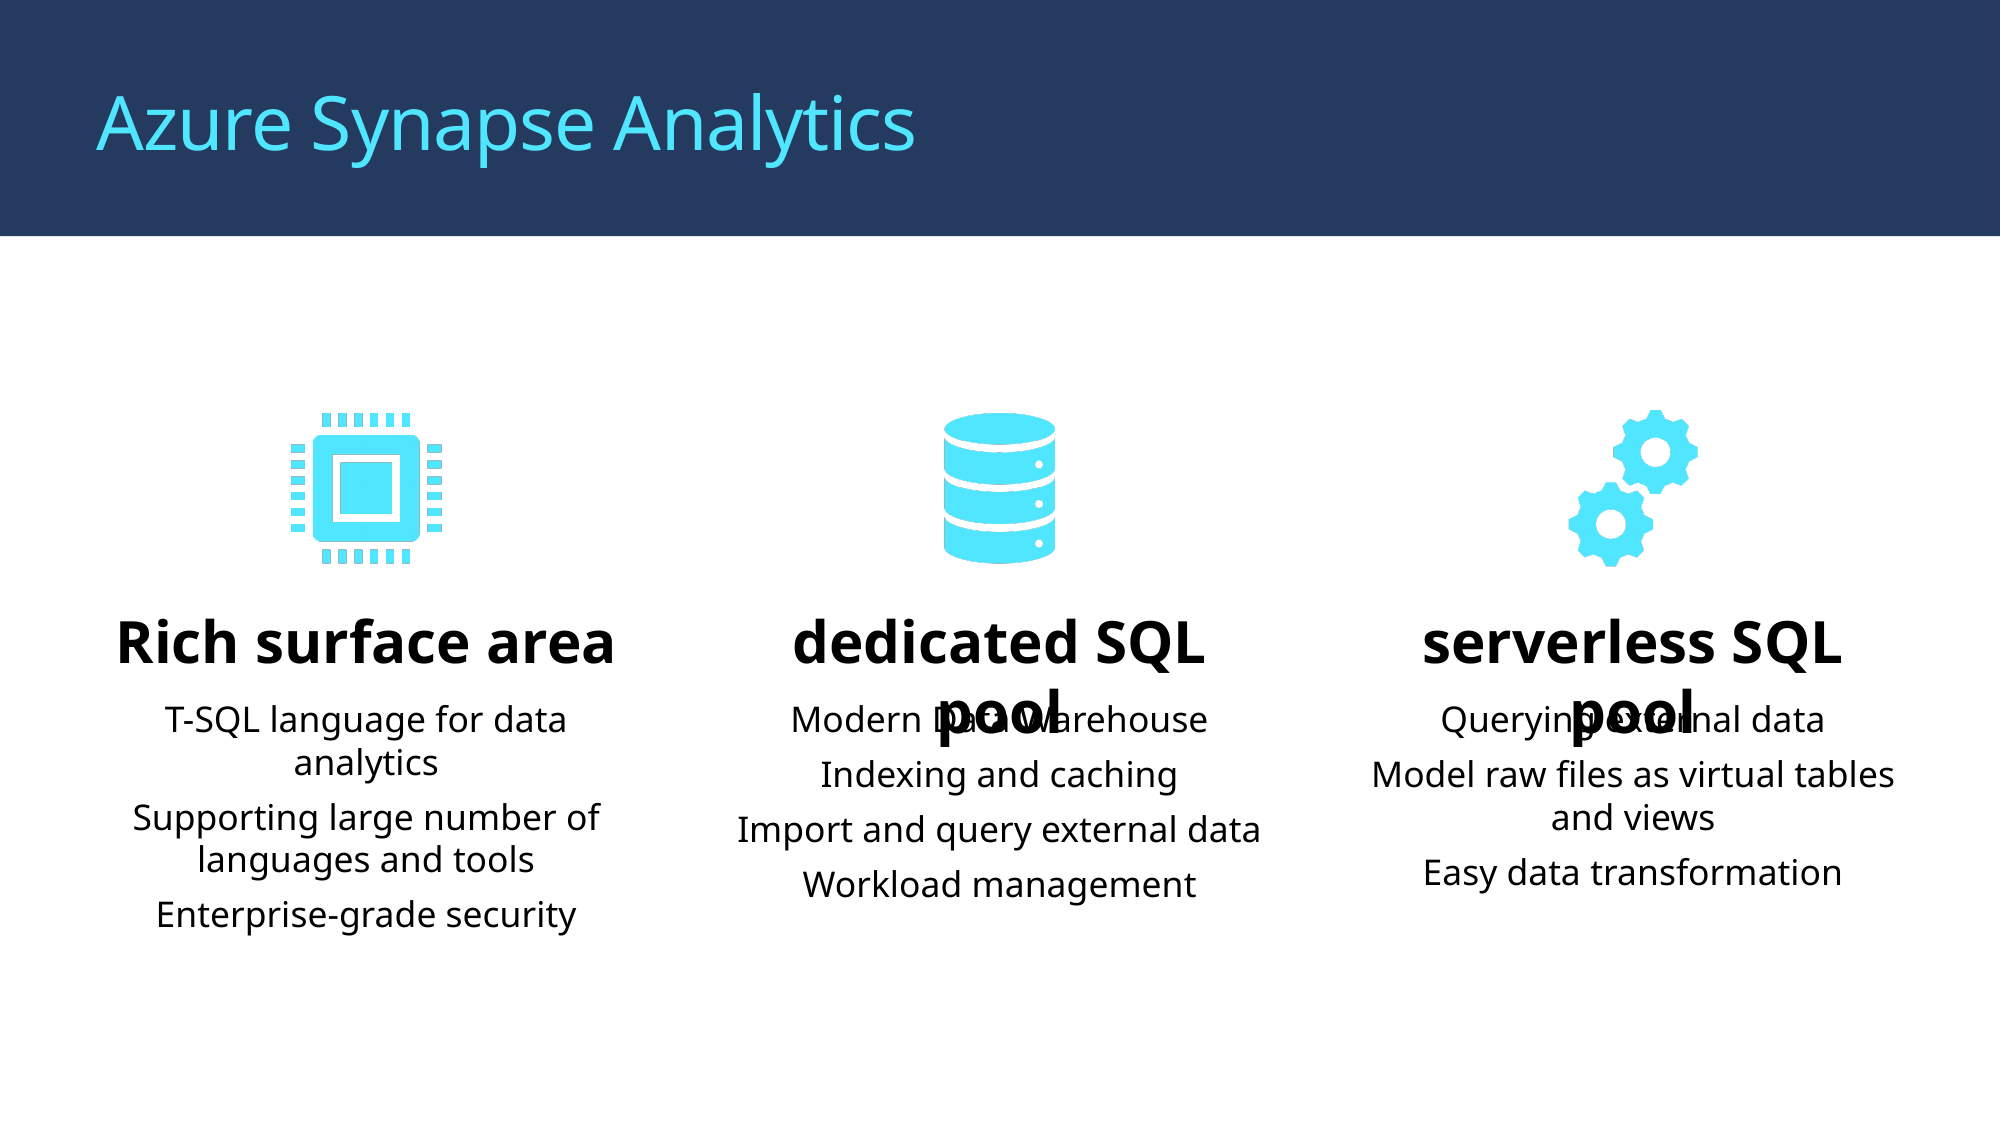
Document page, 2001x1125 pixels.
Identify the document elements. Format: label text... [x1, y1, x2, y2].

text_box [95, 302, 1904, 1029]
title Azure Synapse Analytics [96, 75, 1904, 166]
